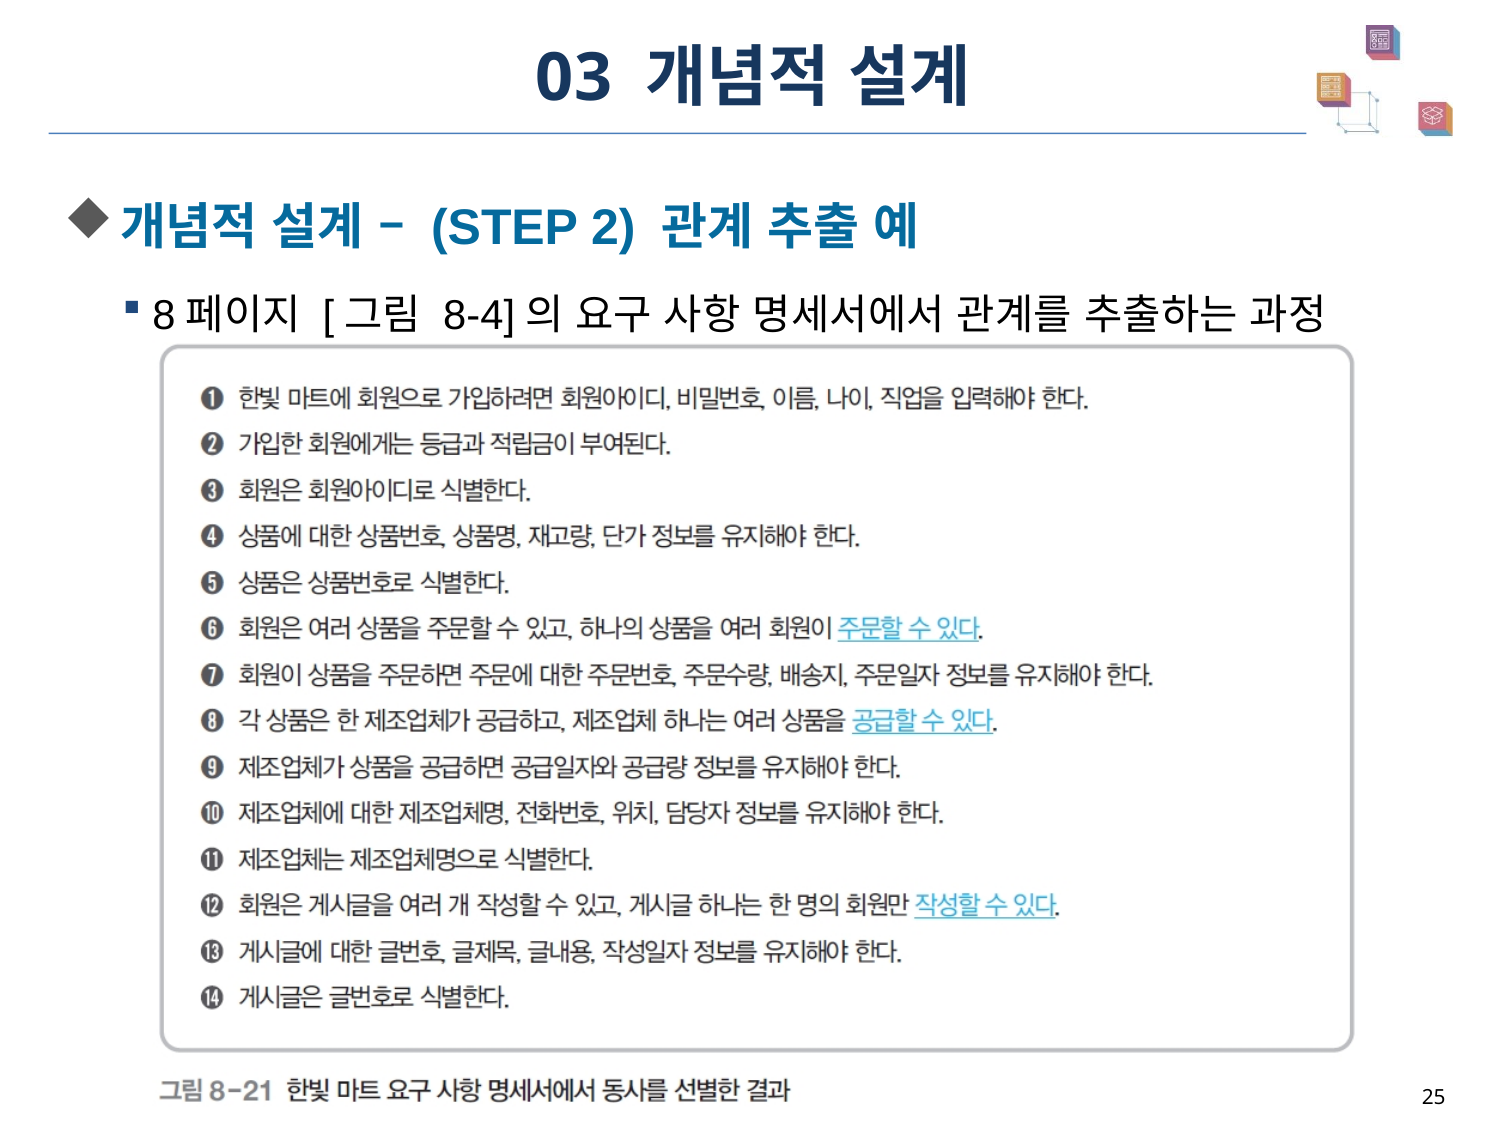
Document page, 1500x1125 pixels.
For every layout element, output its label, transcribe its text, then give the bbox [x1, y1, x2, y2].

picture [1316, 123, 1453, 138]
title 03 개념적 설계 [48, 25, 1459, 123]
picture [151, 340, 1362, 1110]
list 개념적 설계 – (STEP 2) 관계 추출 예 8페이지 [그림 8-4]의 요구 사항 명세서에서 관계를 추출하는 과정 [48, 187, 1452, 1097]
